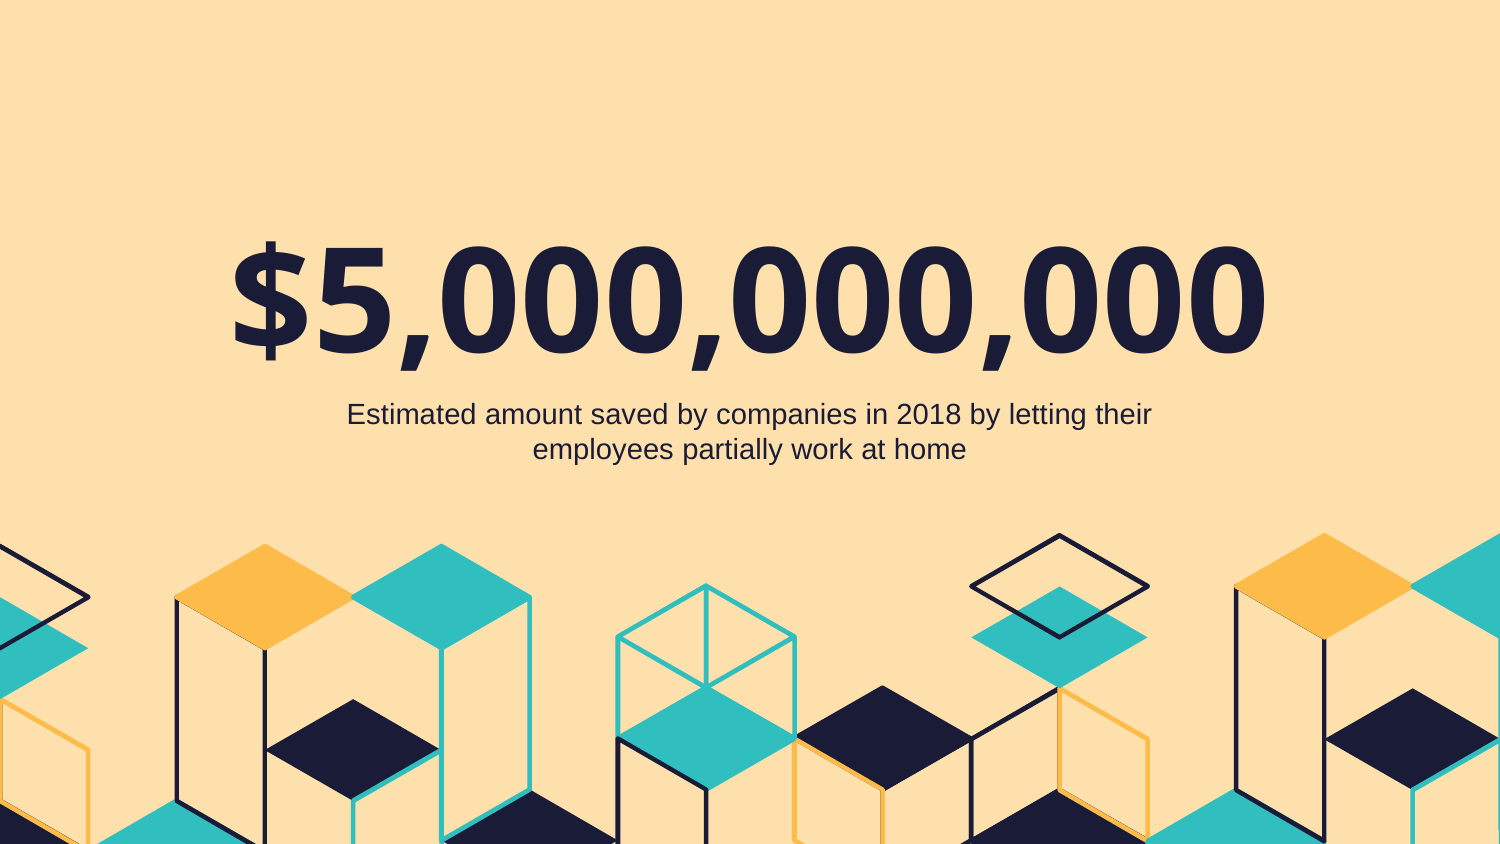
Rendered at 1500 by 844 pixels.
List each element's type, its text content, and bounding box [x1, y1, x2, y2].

subtitle Estimated amount saved by companies in 2018 by letting their employees partially work at home [275, 380, 1225, 443]
title $5,000,000,000 [51, 194, 1449, 397]
